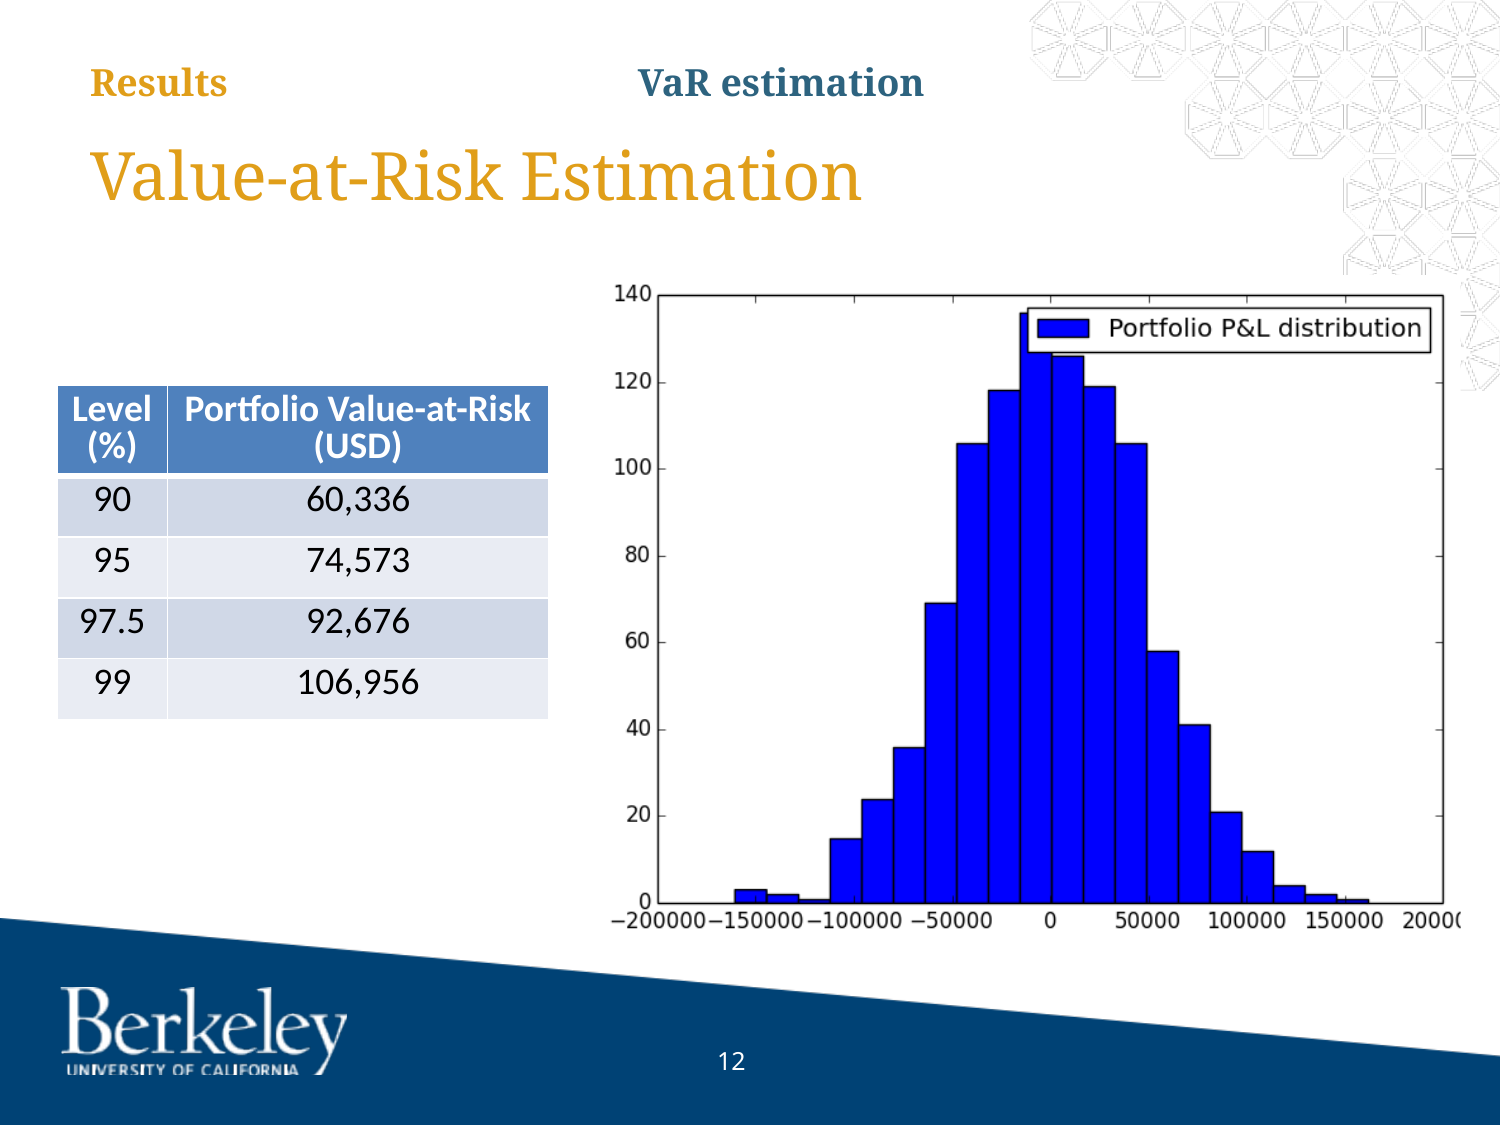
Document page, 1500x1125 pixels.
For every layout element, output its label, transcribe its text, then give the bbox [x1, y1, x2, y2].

list VaR estimation [622, 51, 991, 132]
list Results [75, 51, 622, 132]
title Value-at-Risk Estimation [75, 128, 1300, 219]
table_header Portfolio Value-at-Risk (USD) [168, 386, 548, 473]
table_cell 90 [58, 479, 167, 536]
table_cell 106,956 [168, 659, 548, 719]
table_cell 95 [58, 538, 167, 597]
table_cell 74,573 [168, 538, 548, 597]
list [588, 274, 1461, 940]
table_cell 99 [58, 659, 167, 719]
table_cell 97.5 [58, 599, 167, 658]
table_cell 60,336 [168, 479, 548, 536]
table_header Level (%) [58, 386, 167, 473]
table_cell 92,676 [168, 599, 548, 658]
